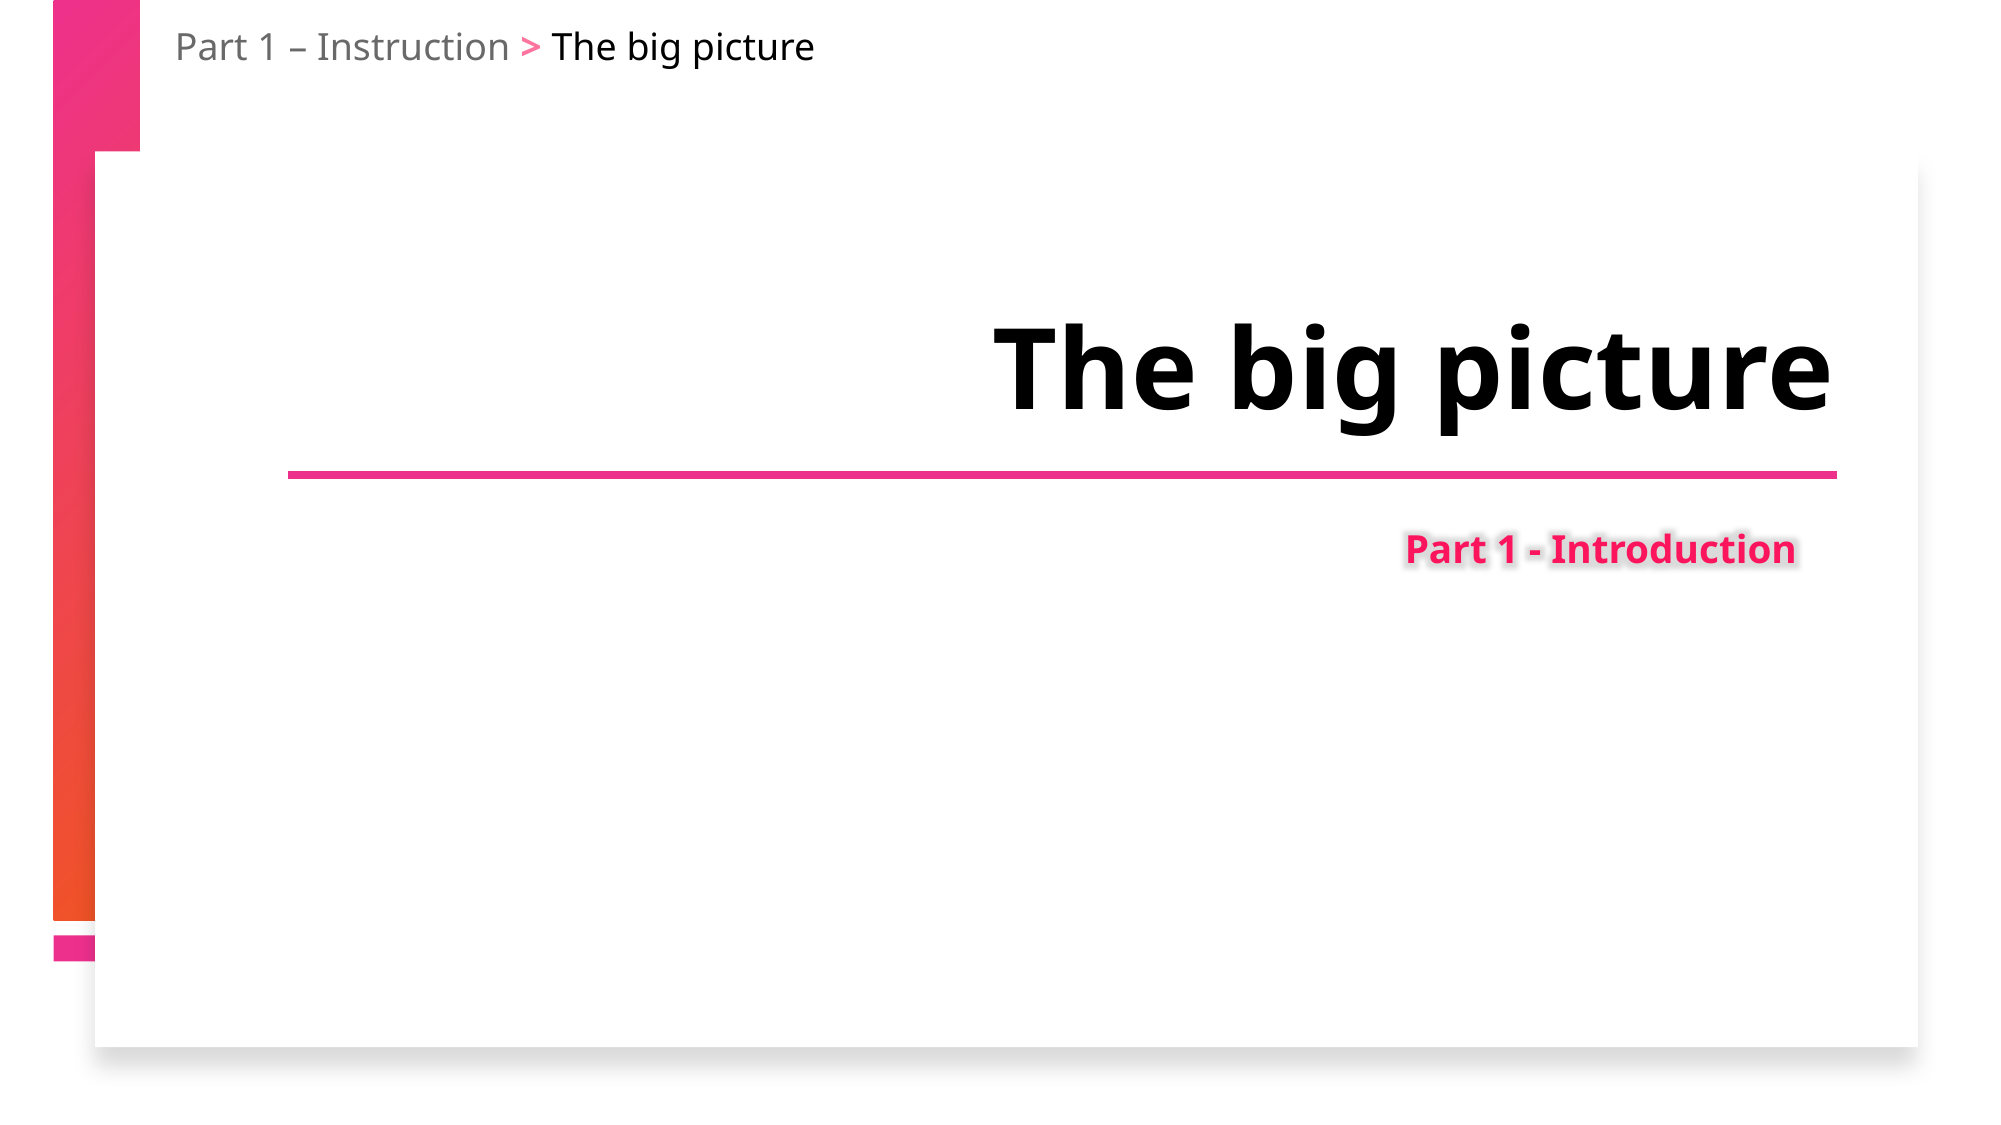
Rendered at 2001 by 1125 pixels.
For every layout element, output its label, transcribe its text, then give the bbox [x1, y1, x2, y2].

text_box The big picture [320, 282, 1850, 442]
text_box [94, 150, 1919, 1048]
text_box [0, 437, 578, 524]
text_box Part 1 - Introduction [1352, 517, 1850, 579]
text_box Part 1 – Instruction > The big picture [160, 15, 831, 75]
